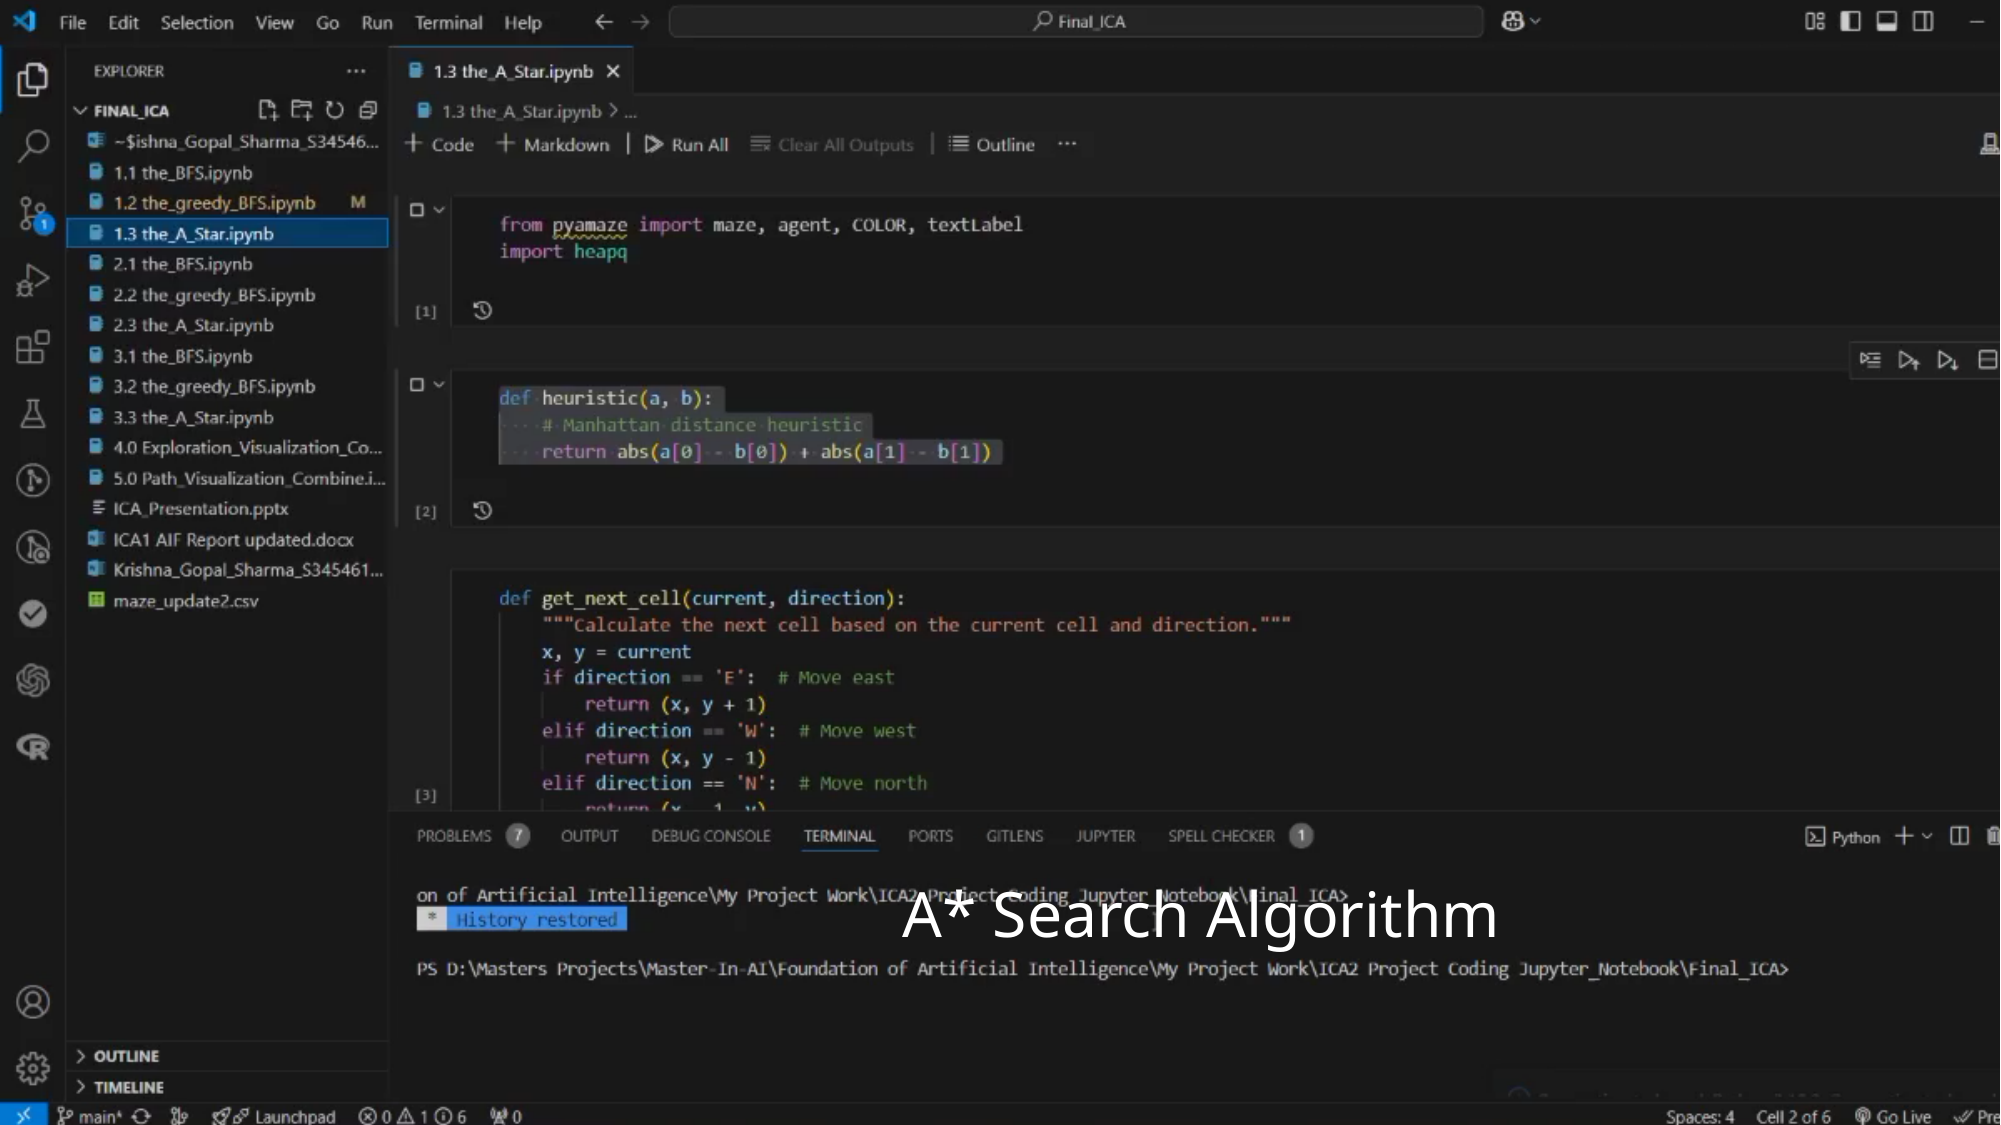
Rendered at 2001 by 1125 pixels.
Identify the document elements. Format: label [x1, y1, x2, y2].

text_box [0, 0, 2000, 1125]
